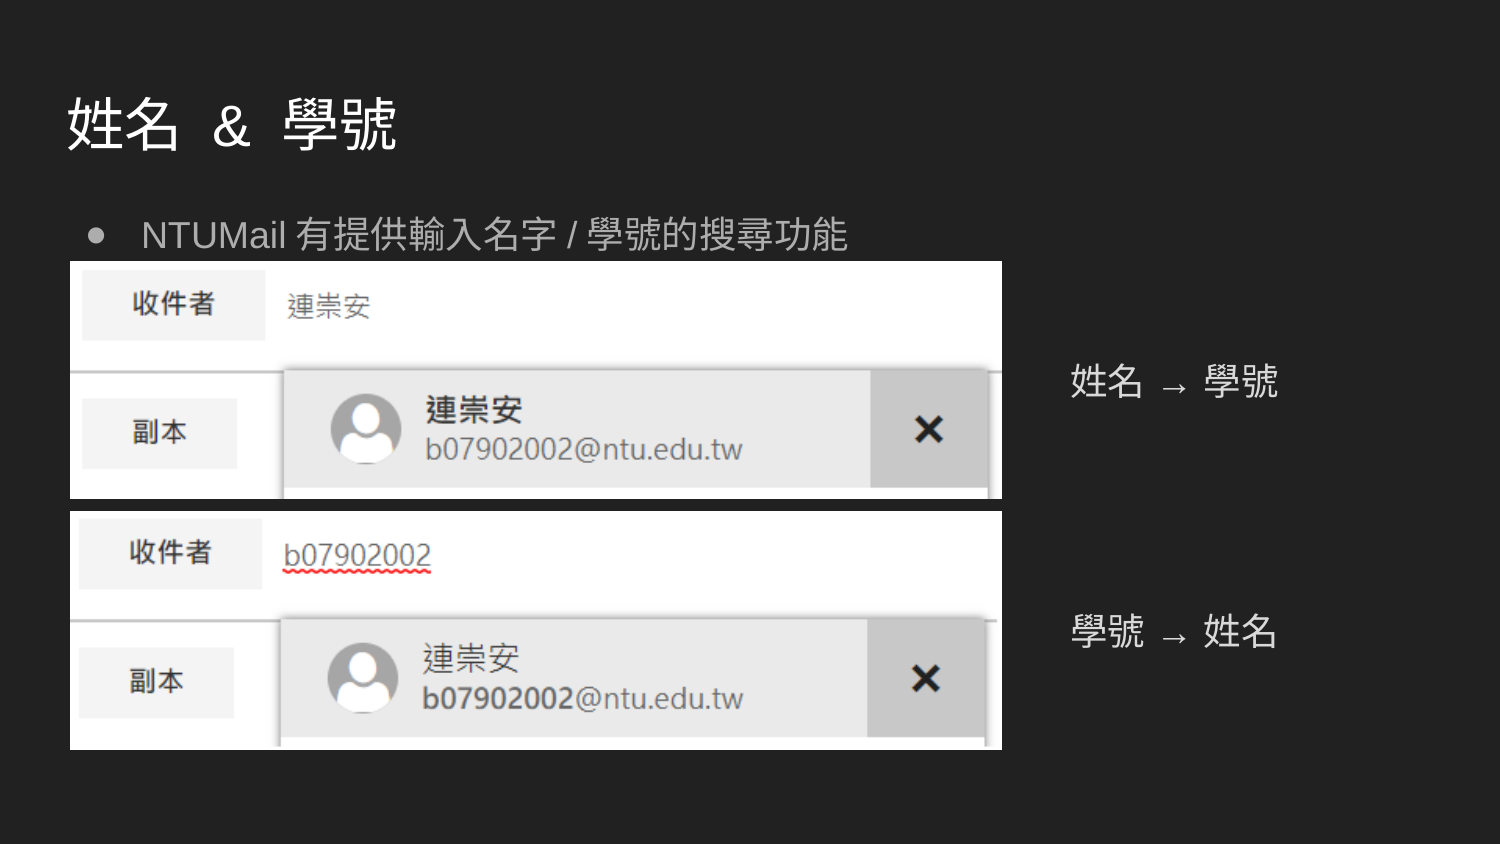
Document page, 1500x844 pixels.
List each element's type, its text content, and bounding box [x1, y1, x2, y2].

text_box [70, 261, 1313, 500]
list NTUMail有提供輸入名字/學號的搜尋功能 [51, 189, 1449, 750]
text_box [70, 511, 1313, 750]
title 姓名 & 學號 [51, 72, 1449, 167]
